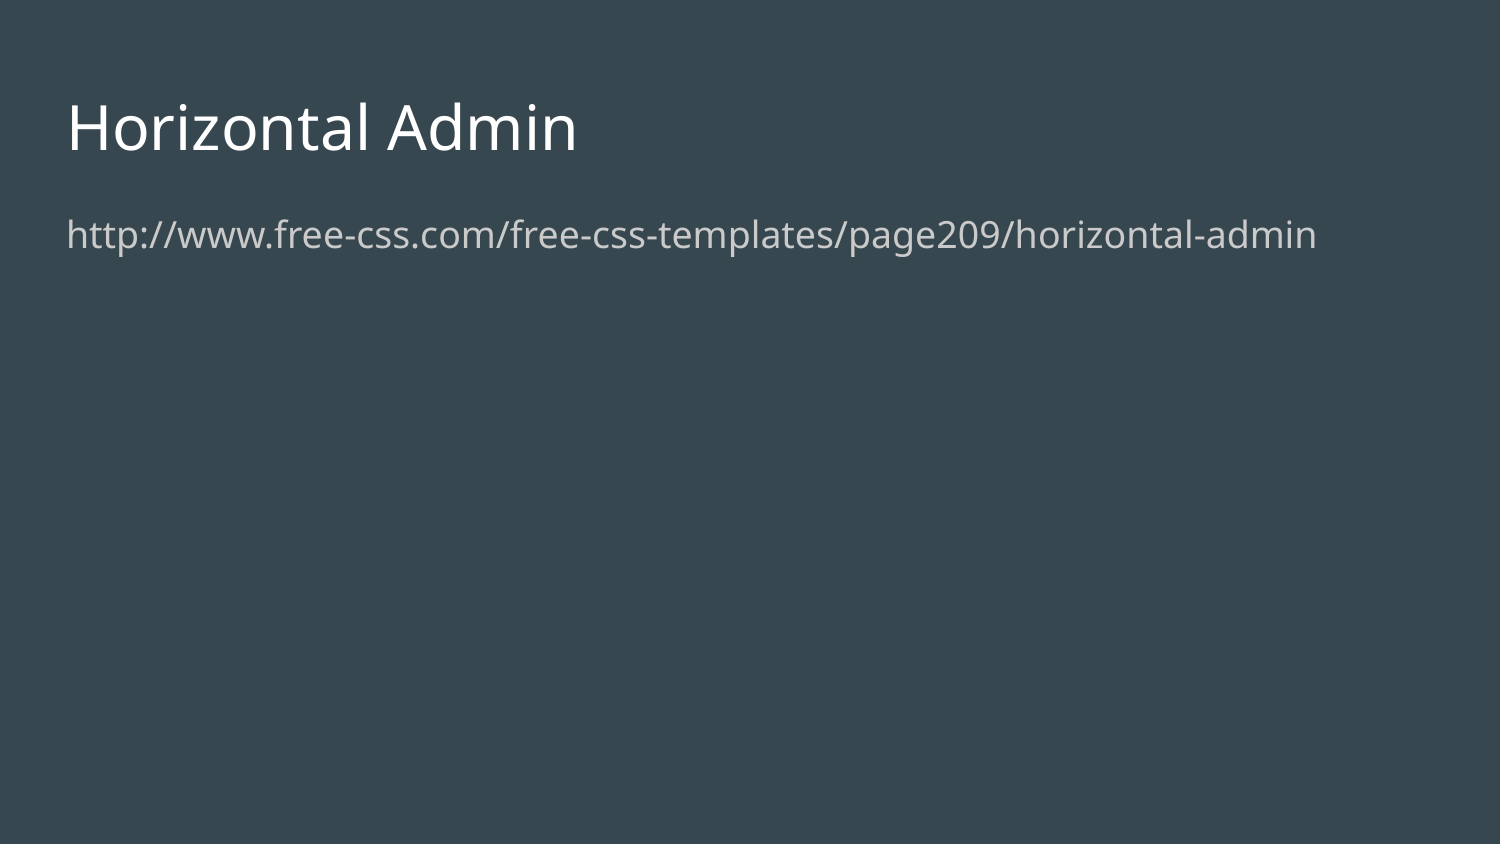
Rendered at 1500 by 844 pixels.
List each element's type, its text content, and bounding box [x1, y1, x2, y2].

title Horizontal Admin [51, 72, 1449, 167]
list http://www.free-css.com/free-css-templates/page209/horizontal-admin [51, 189, 1449, 750]
